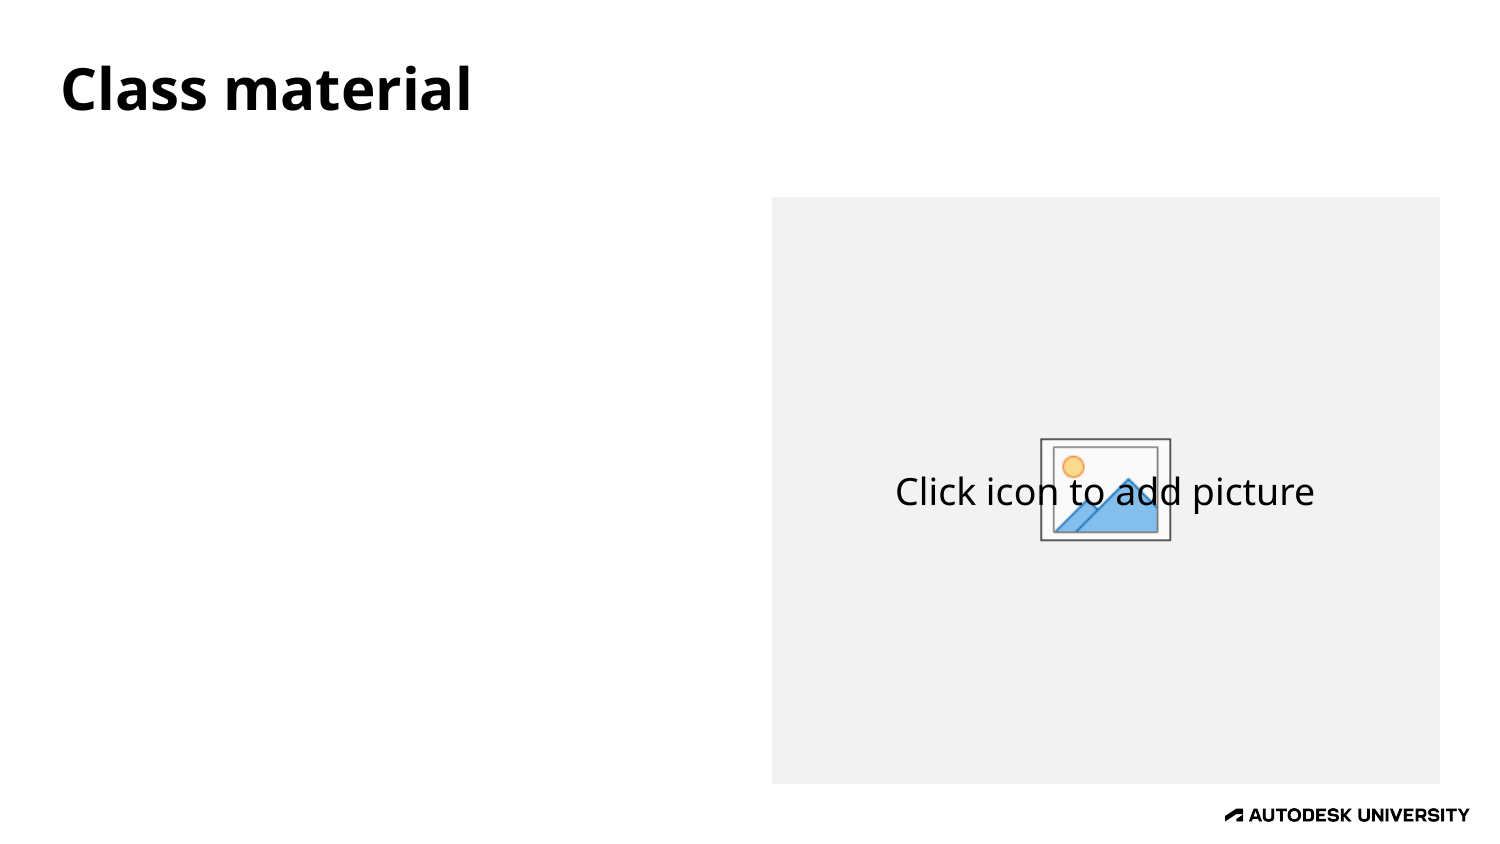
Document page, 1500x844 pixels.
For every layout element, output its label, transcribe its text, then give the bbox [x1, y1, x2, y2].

picture [771, 196, 1440, 784]
title Class material [60, 60, 1440, 126]
picture [1225, 808, 1470, 822]
